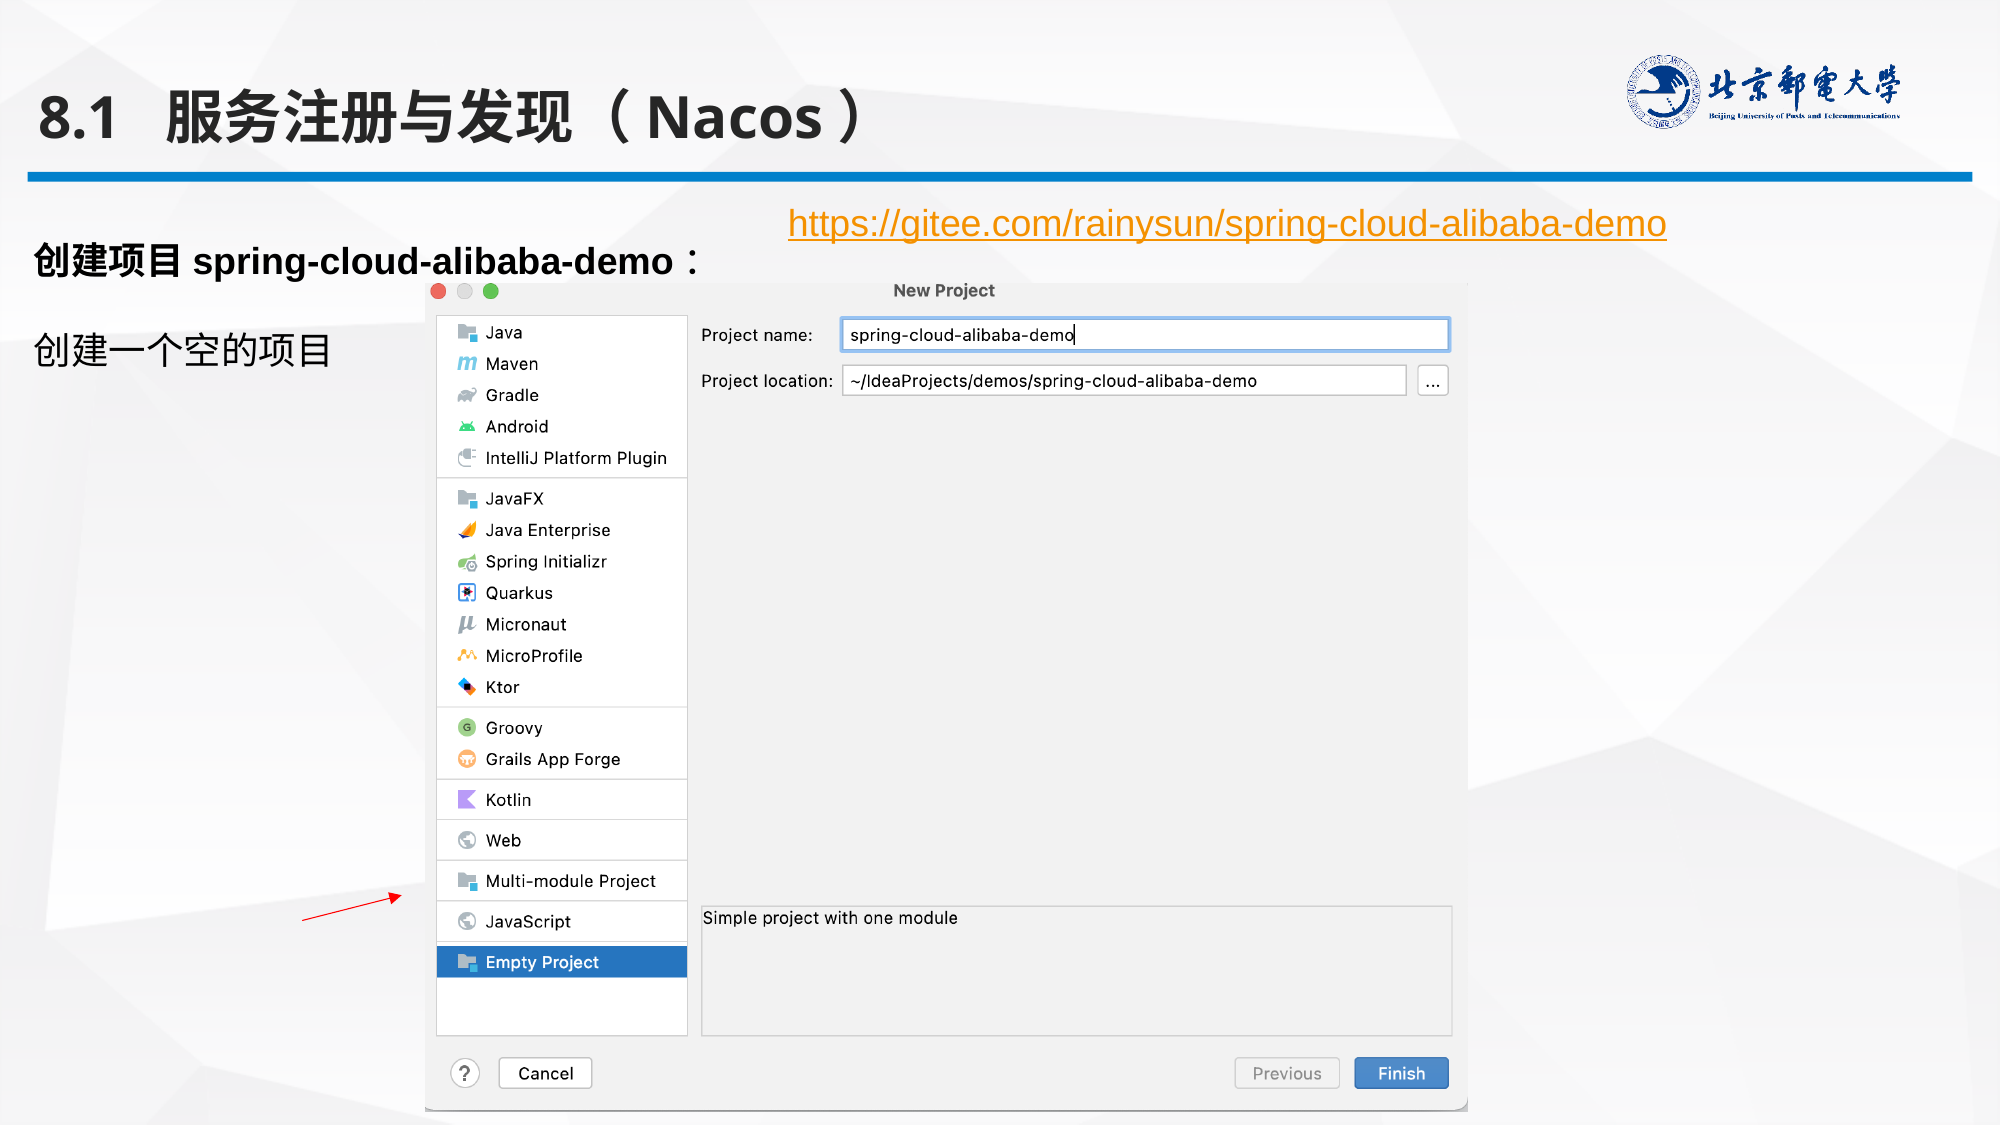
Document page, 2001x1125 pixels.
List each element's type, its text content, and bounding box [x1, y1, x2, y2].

text_box 创建项目spring-cloud-alibaba-demo： 创建一个空的项目 [18, 229, 736, 380]
picture [0, 0, 2000, 1125]
text_box https://gitee.com/rainysun/spring-cloud-alibaba-demo [773, 191, 1880, 252]
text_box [302, 895, 402, 921]
text_box [26, 171, 1973, 183]
text_box 8.1 服务注册与发现（Nacos） [23, 73, 1083, 158]
